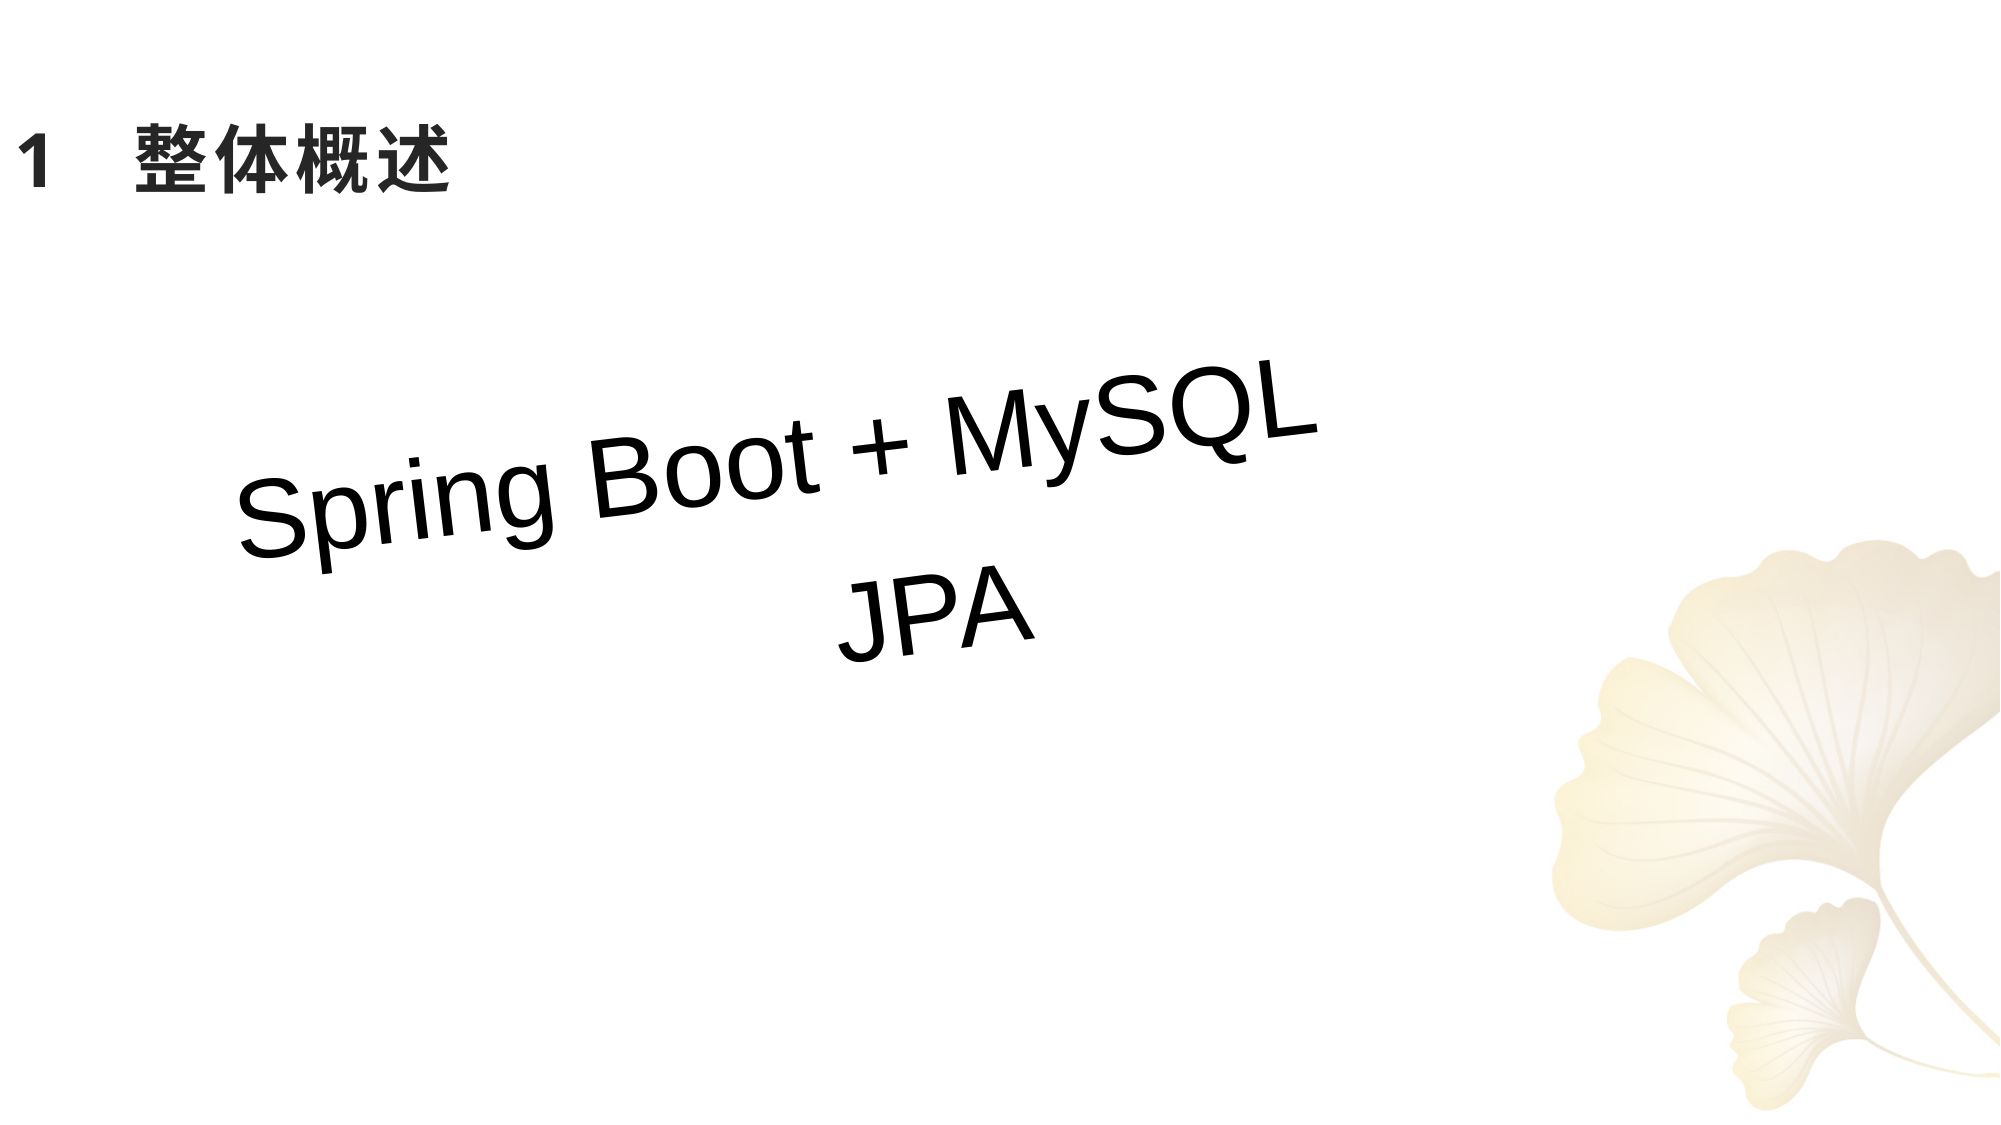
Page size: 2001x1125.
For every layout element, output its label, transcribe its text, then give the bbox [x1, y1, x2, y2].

text_box Spring Boot + MySQL [208, 309, 1340, 593]
title 1 整体概述 [0, 99, 1800, 216]
picture [0, 0, 2000, 1125]
text_box JPA [808, 517, 1055, 697]
